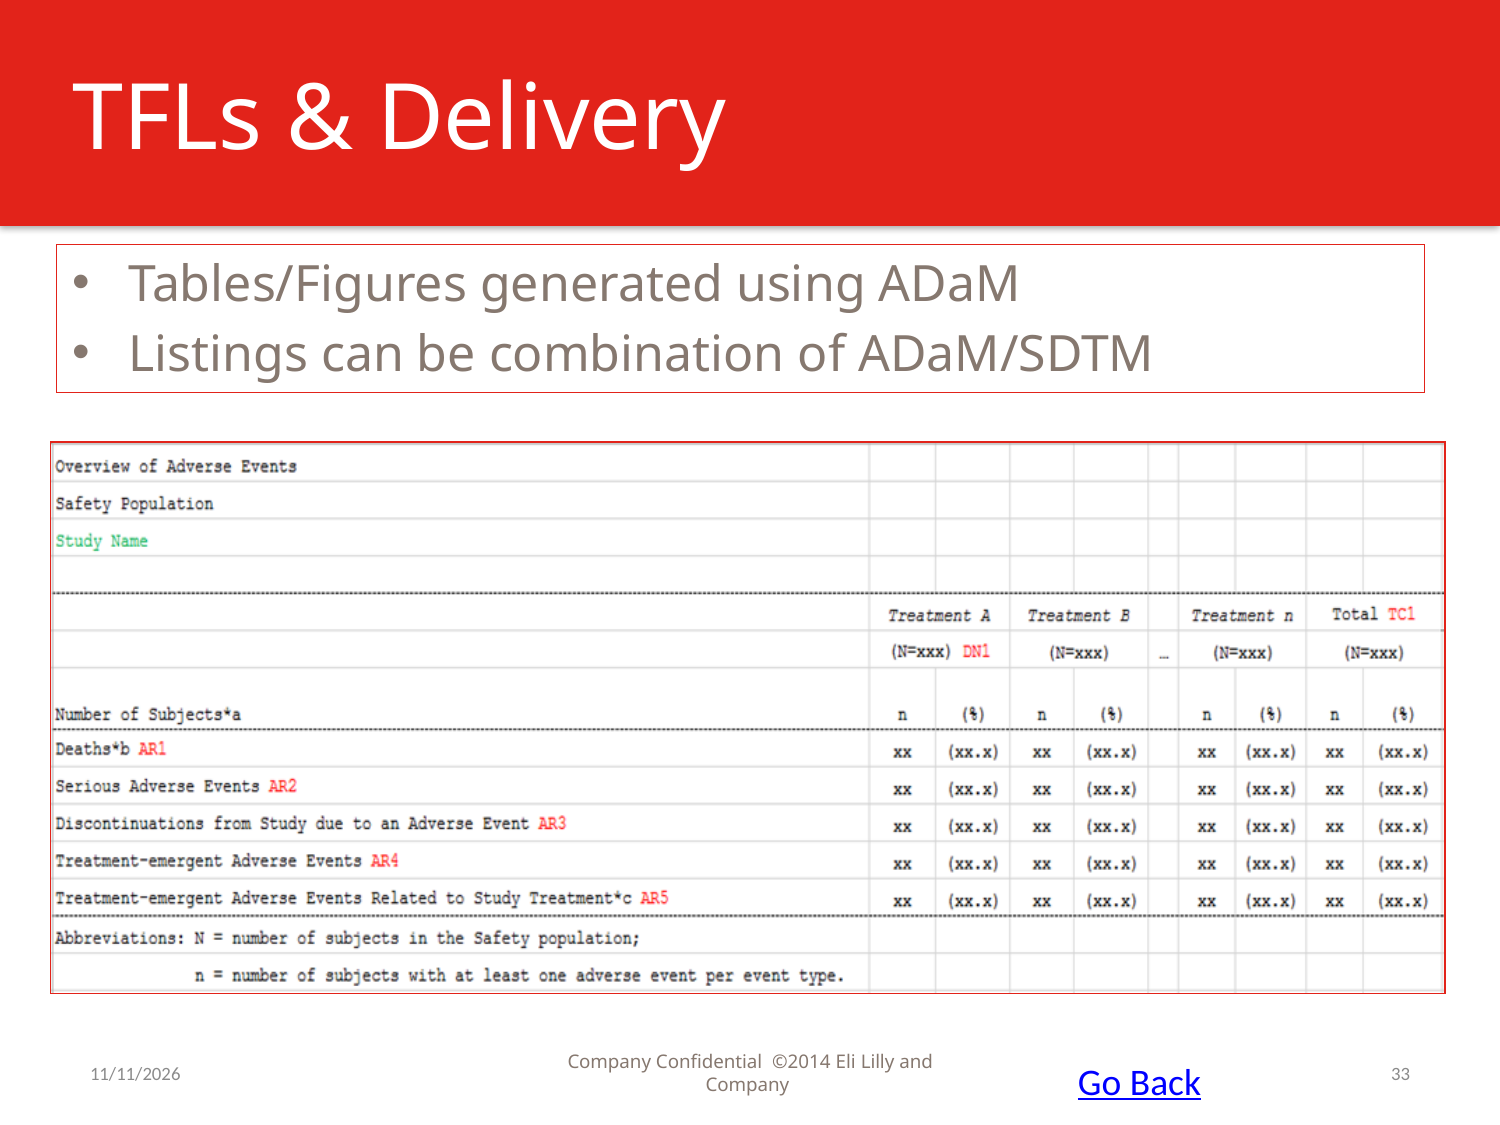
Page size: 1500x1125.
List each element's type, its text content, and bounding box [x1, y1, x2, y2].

list Tables/Figures generated using ADaM Listings can be combination of ADaM/SDTM [56, 244, 1425, 393]
text_box Go Back [1063, 1050, 1227, 1111]
slide_number 33 [1074, 1042, 1425, 1103]
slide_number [75, 1042, 425, 1103]
picture [50, 442, 1445, 993]
footer Company Confidential ©2014 Eli Lilly and Company [512, 1042, 988, 1103]
title TFLs & Delivery [56, 19, 1450, 207]
